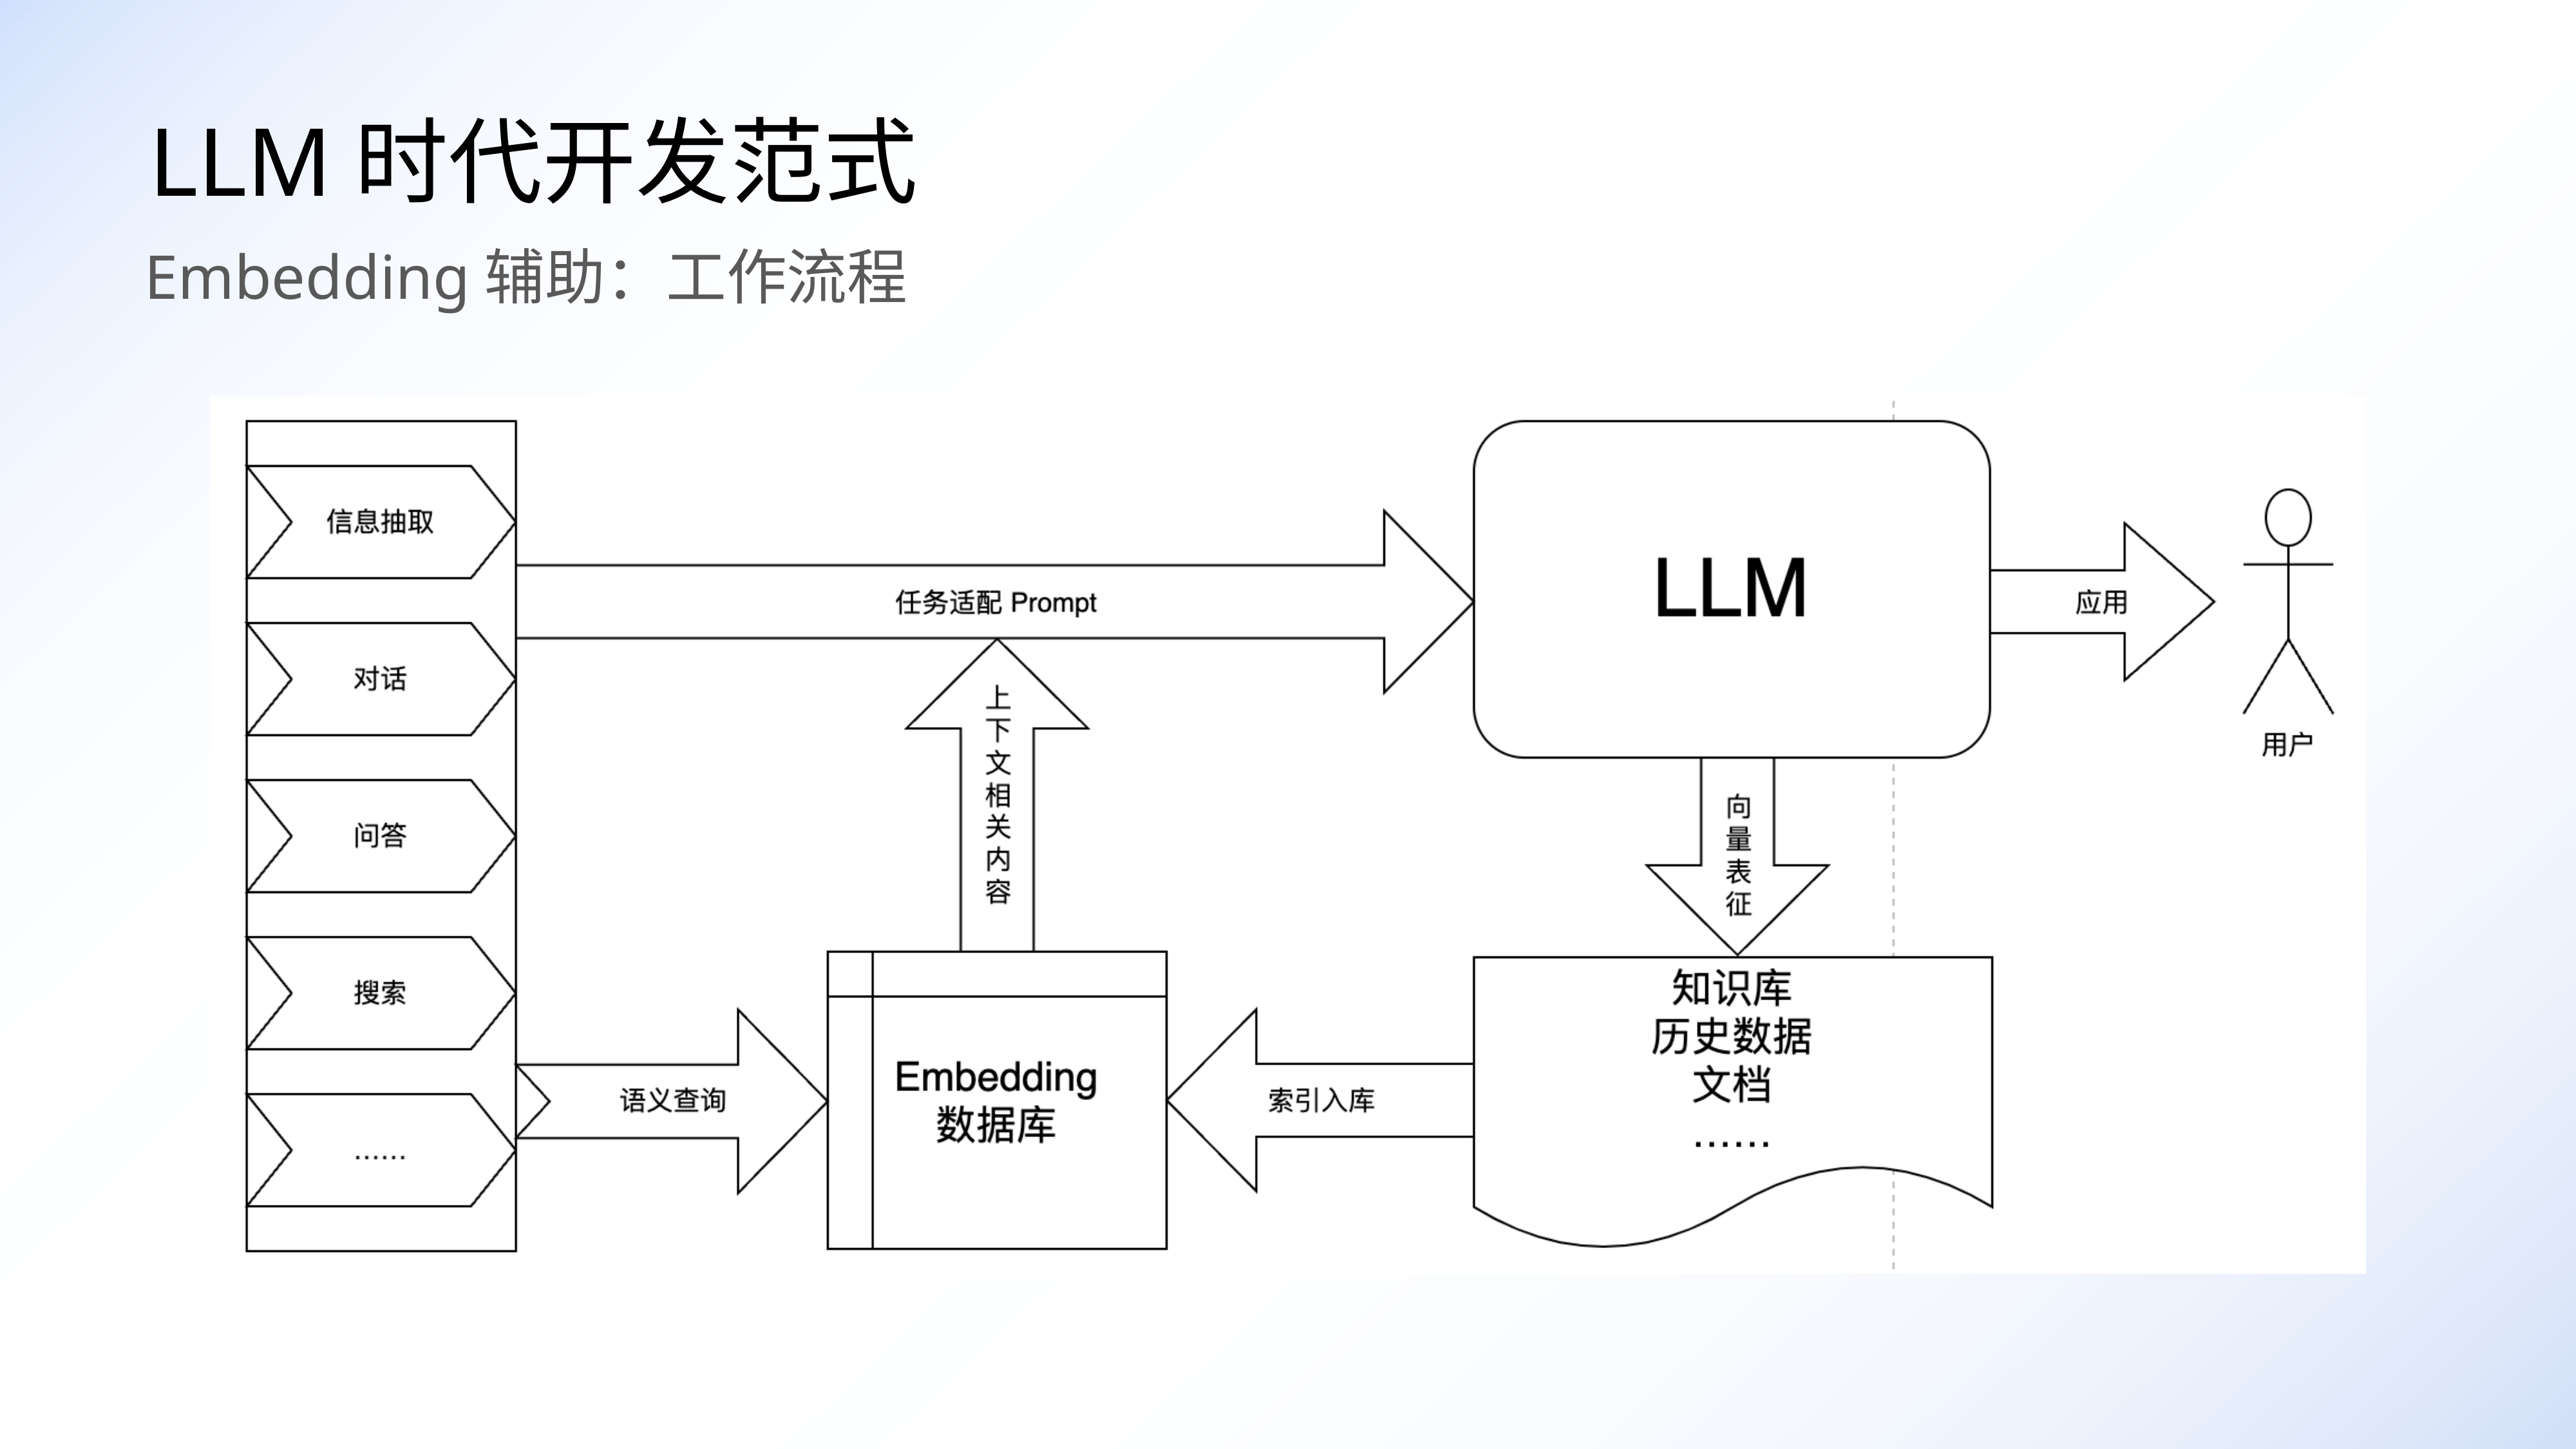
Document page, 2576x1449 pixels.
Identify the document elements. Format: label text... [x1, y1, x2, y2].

text_box LLM时代开发范式 [143, 97, 923, 220]
text_box Embedding辅助：工作流程 [138, 233, 913, 317]
picture [0, 0, 2576, 1449]
